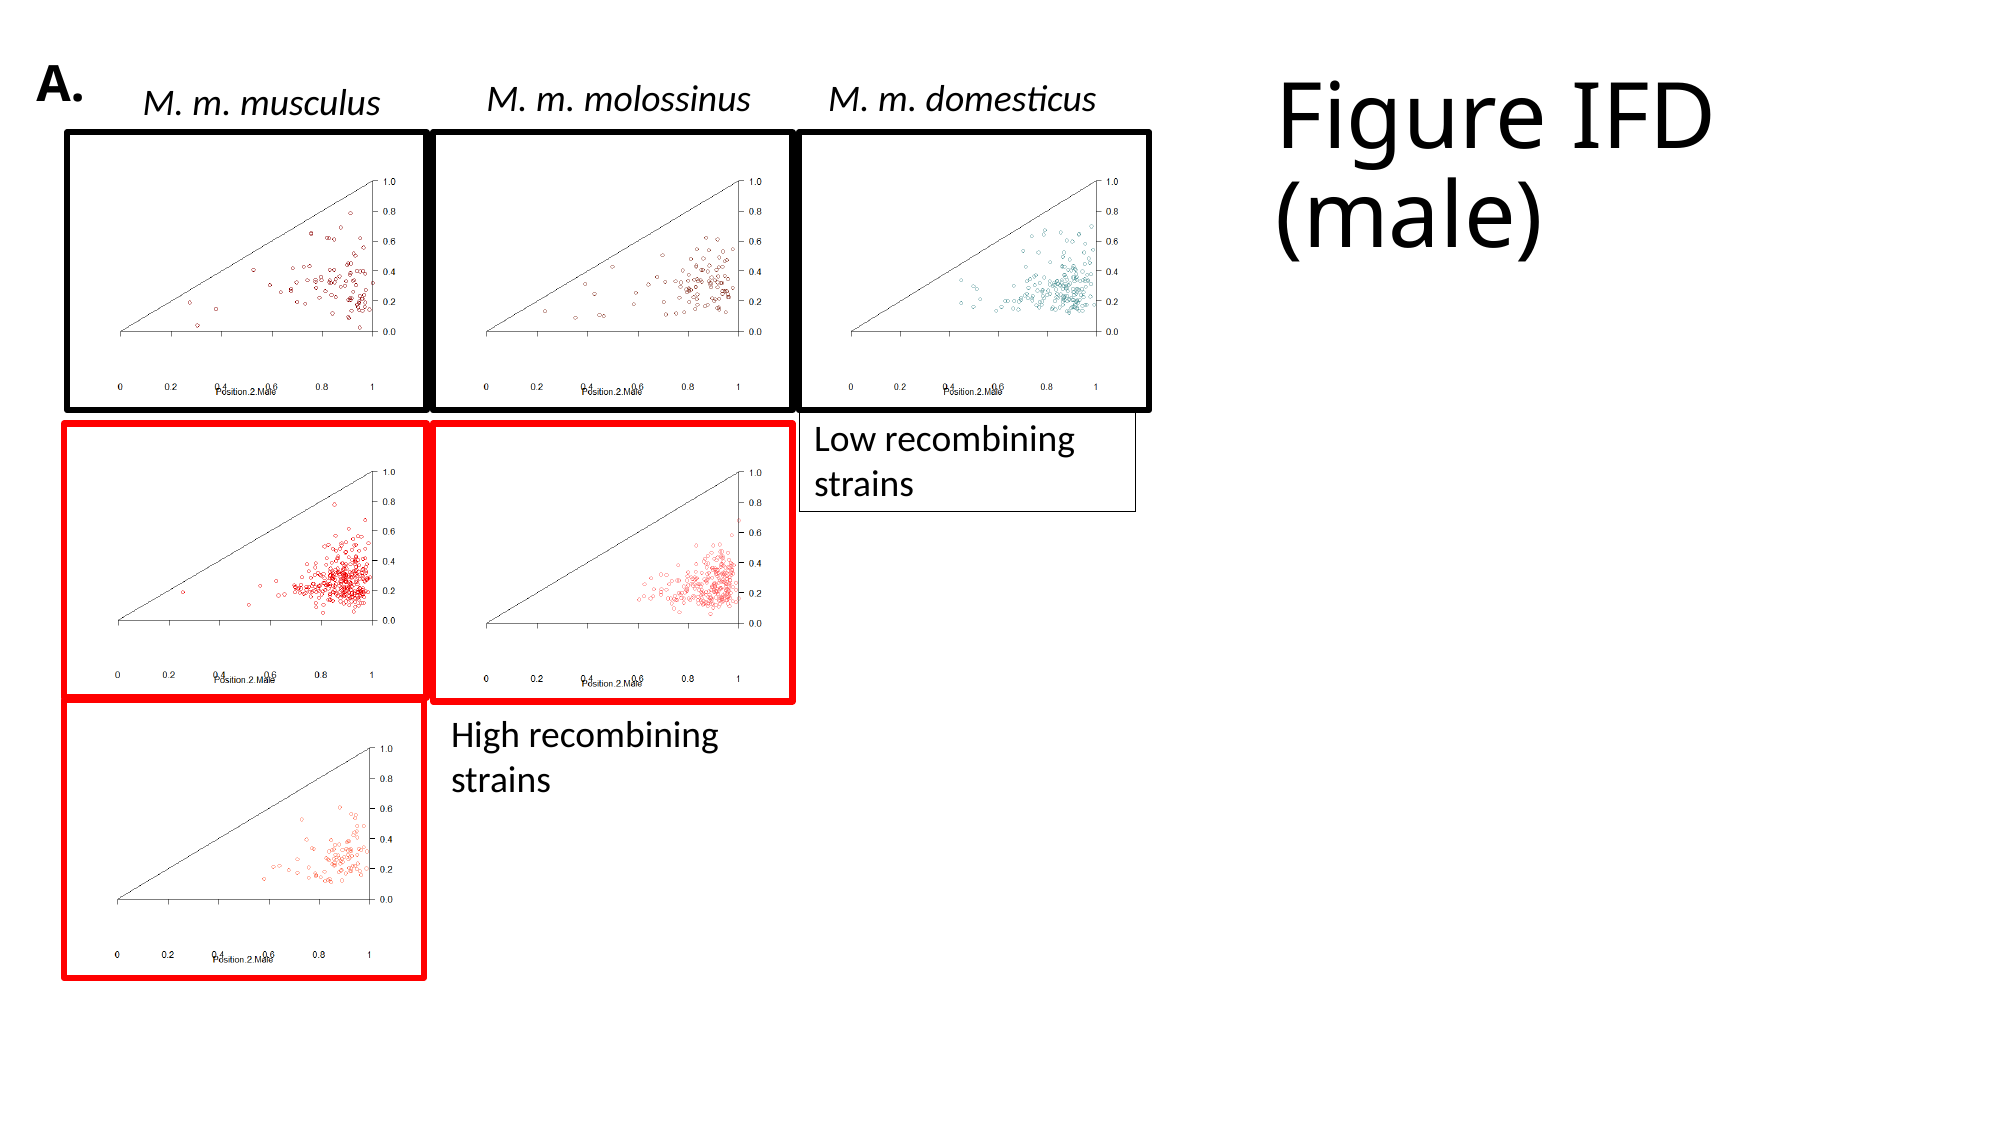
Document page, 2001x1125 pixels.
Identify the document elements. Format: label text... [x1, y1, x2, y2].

text_box M. m. musculus [127, 70, 446, 131]
text_box M. m. molossinus [471, 66, 790, 126]
text_box A. [21, 36, 113, 134]
picture [436, 135, 790, 407]
text_box Low recombining strains [799, 407, 1136, 512]
title Figure IFD (male) [1260, 59, 1863, 278]
picture [67, 702, 421, 975]
picture [802, 135, 1146, 407]
text_box High recombining strains [436, 702, 773, 808]
picture [67, 426, 424, 695]
text_box M. m. domesticus [813, 66, 1132, 127]
picture [70, 135, 424, 407]
picture [436, 426, 790, 699]
